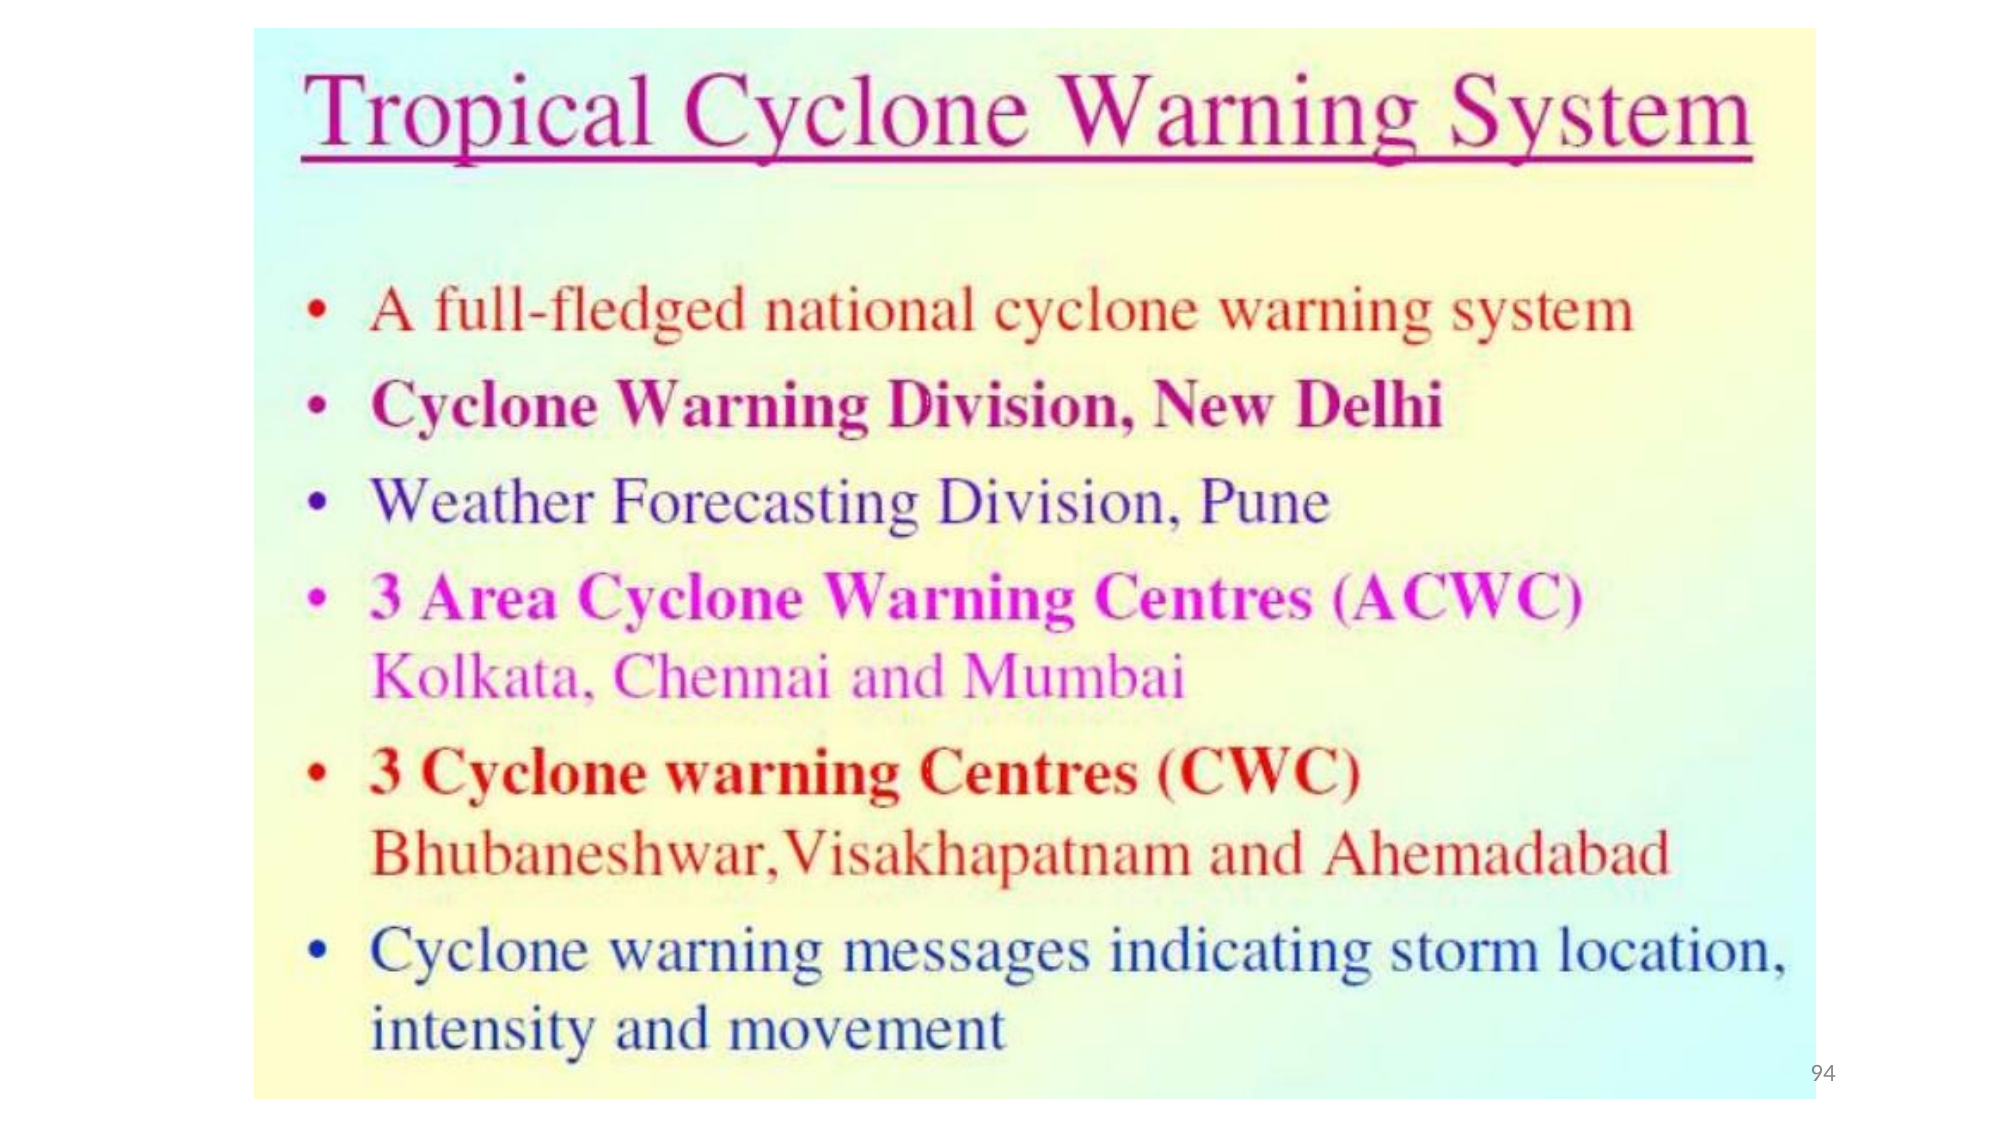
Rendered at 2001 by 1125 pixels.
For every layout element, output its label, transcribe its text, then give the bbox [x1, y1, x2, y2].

text_box [253, 28, 1816, 1099]
slide_number 100 [1804, 1060, 1855, 1125]
